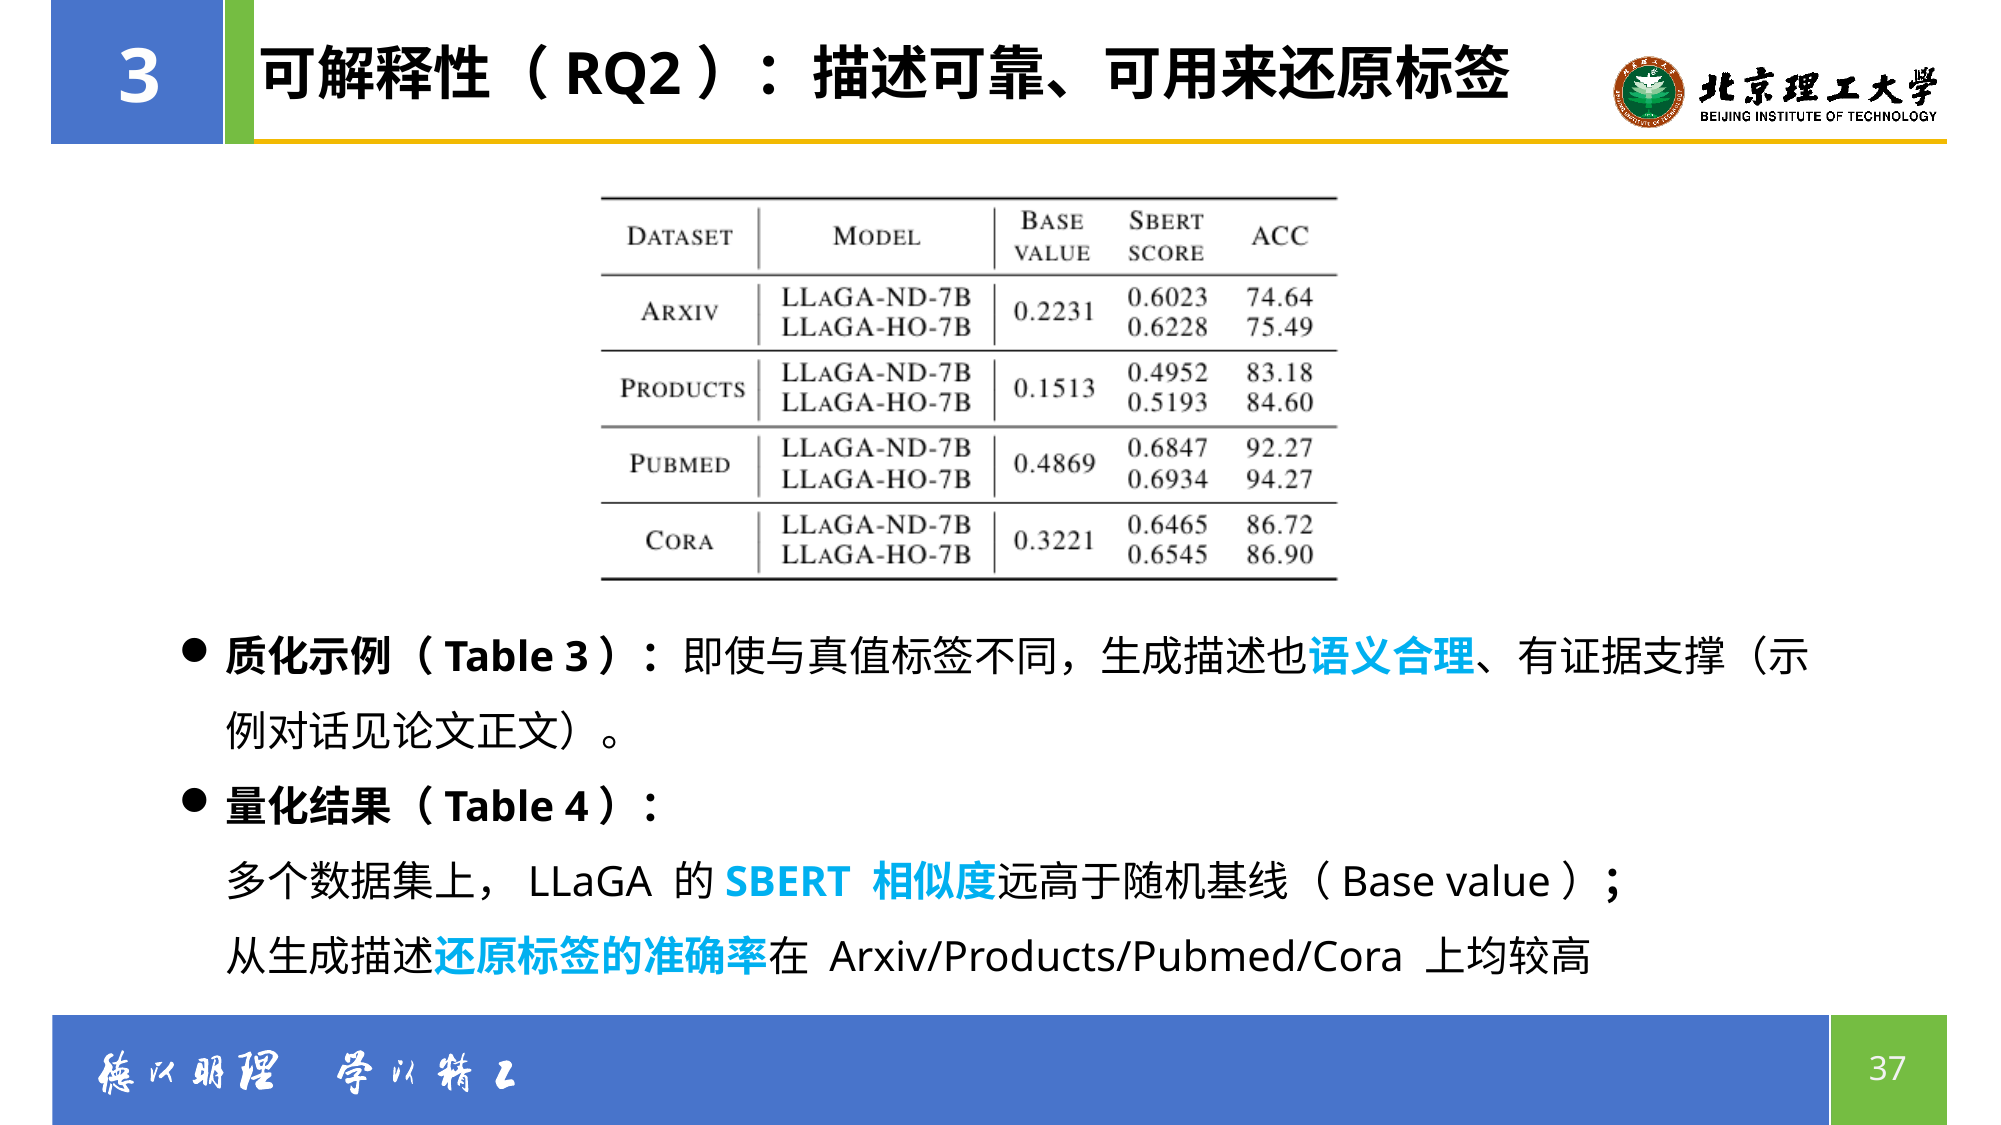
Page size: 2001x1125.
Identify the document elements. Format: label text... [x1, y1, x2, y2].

text_box 3 [103, 20, 226, 126]
picture [591, 176, 1357, 606]
picture [1613, 56, 1937, 128]
text_box 可解释性（RQ2）：描述可靠、可用来还原标签 [243, 37, 1662, 115]
text_box 质化示例（Table 3）：即使与真值标签不同，生成描述也语义合理、有证据支撑（示例对话见论文正文）。 量化结果（Table 4）： 多个数据集上，LLaGA 的SBERT 相似度远高于随机基线（Base value）； 从生成描述还原标签的准确率在 Arxiv/Products/Pubmed/Cora 上均较高 [103, 605, 1827, 981]
